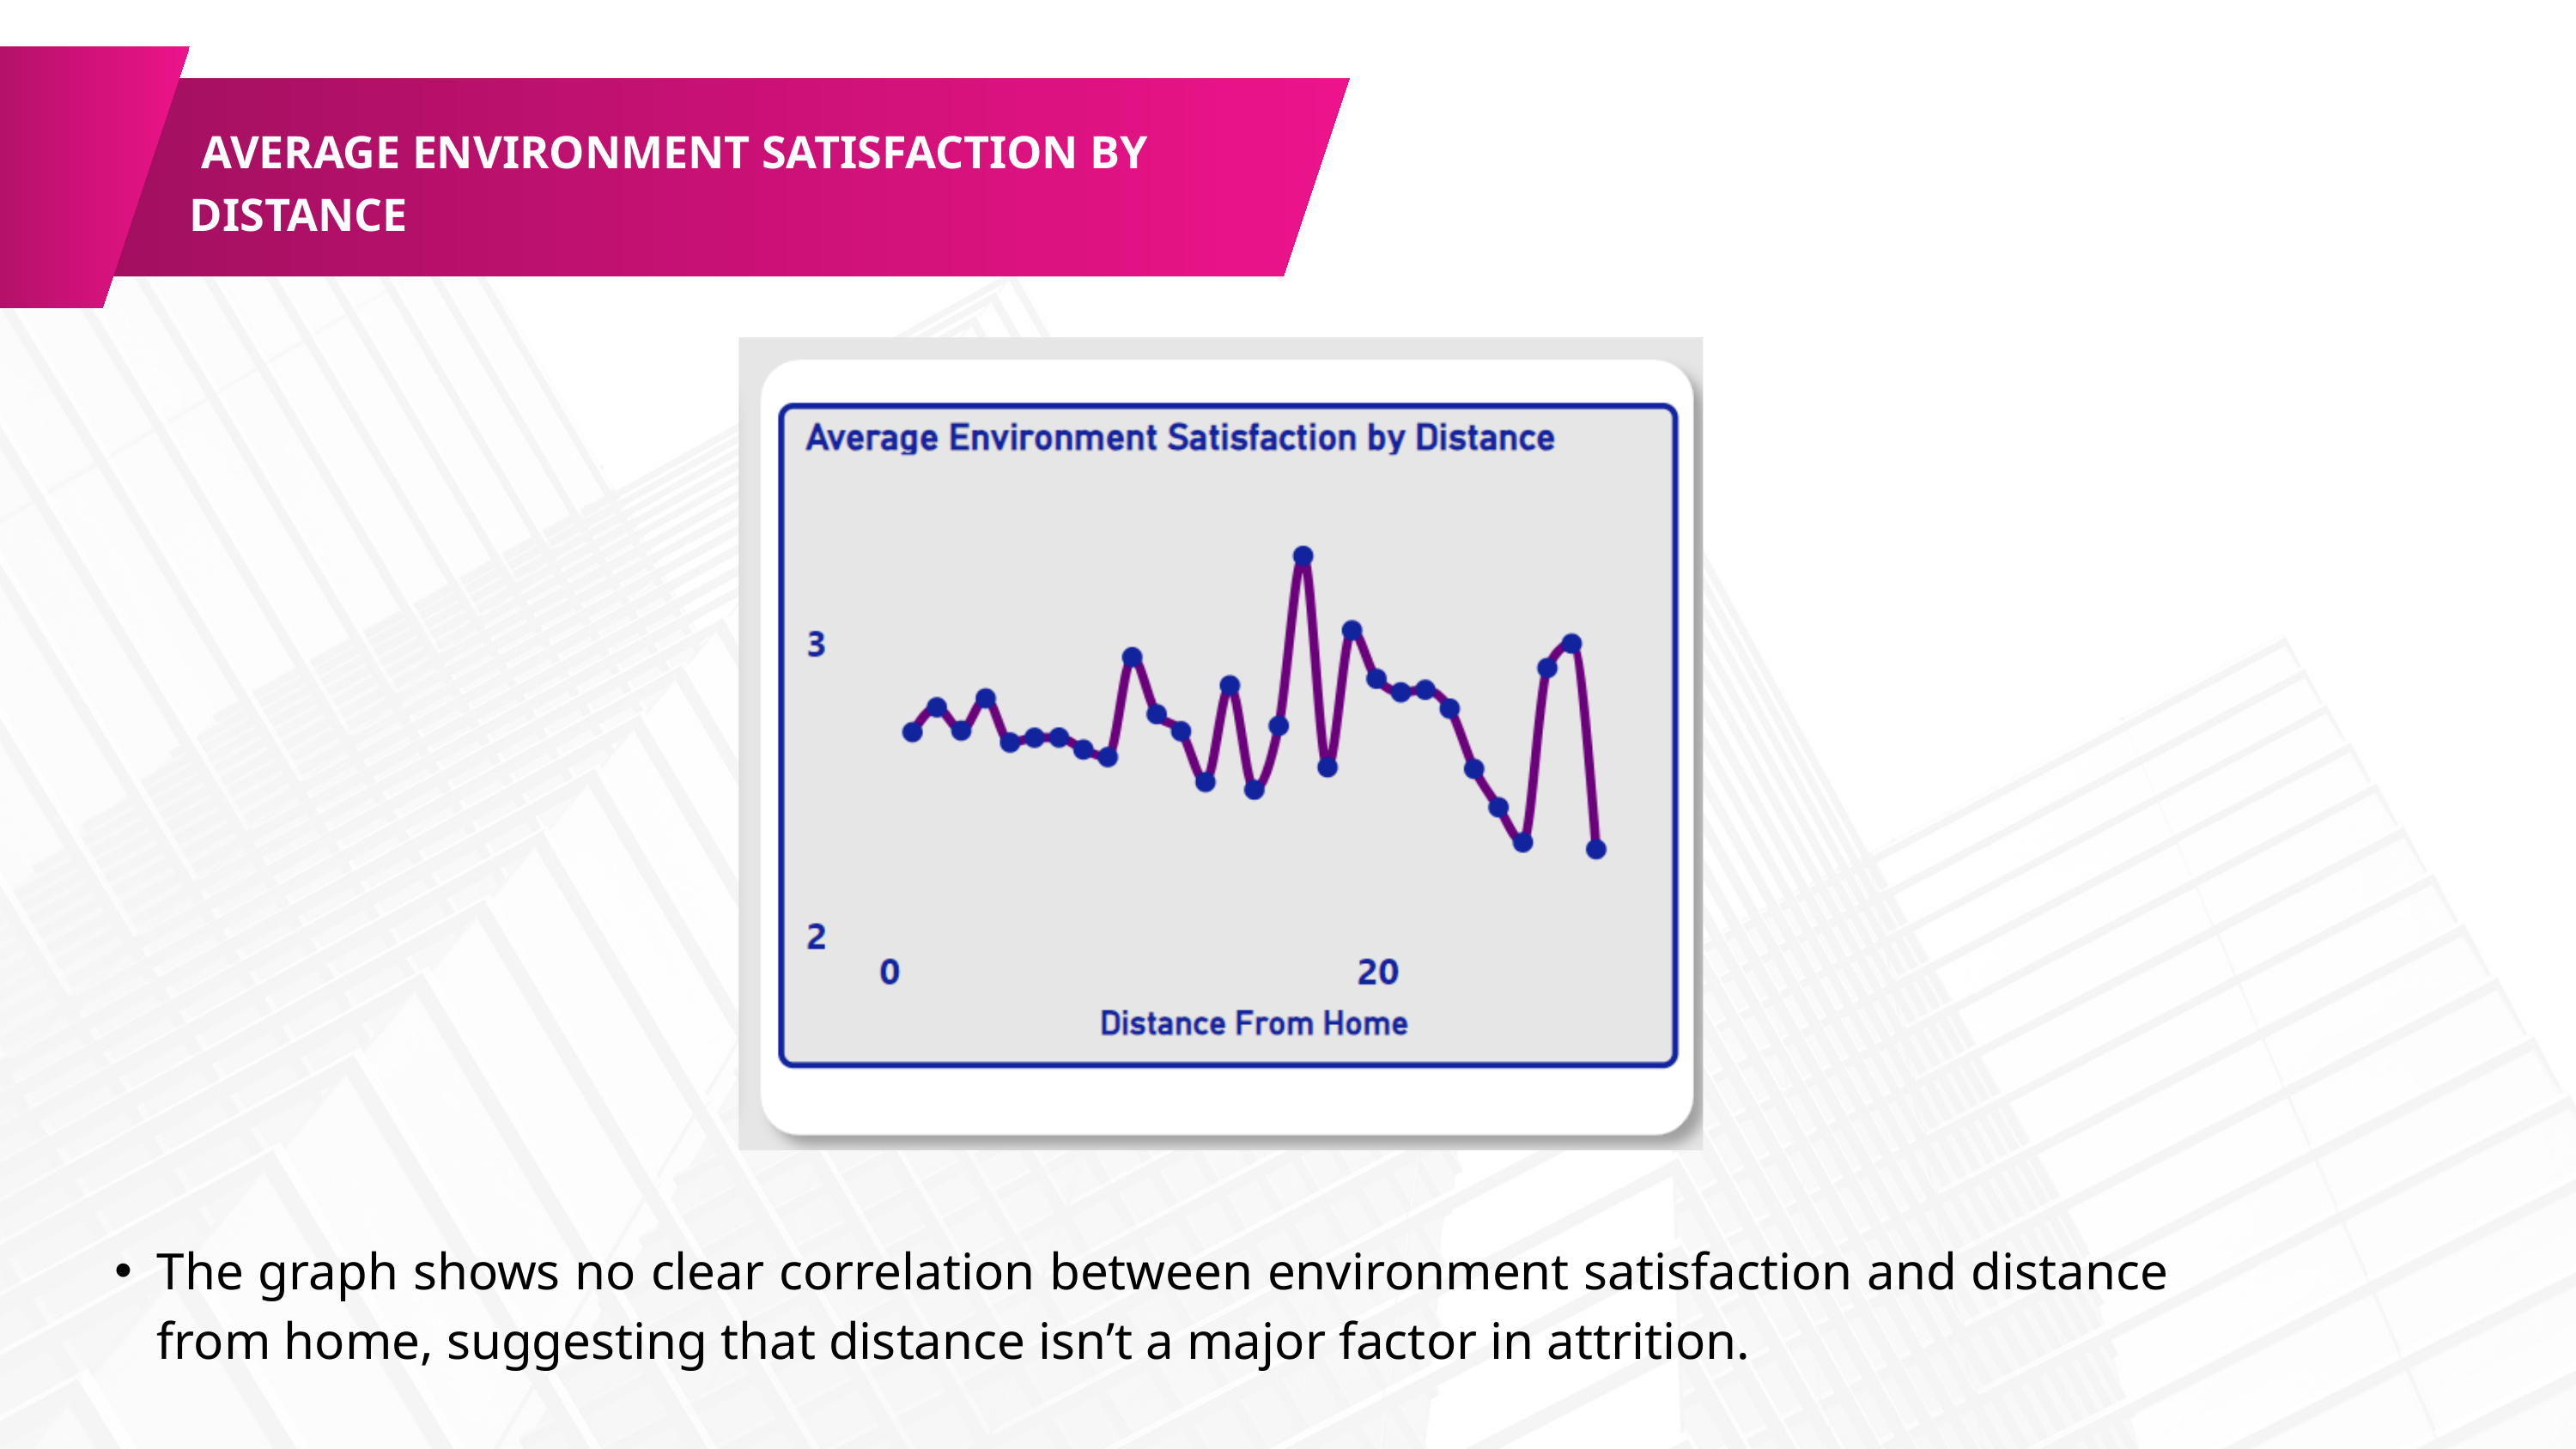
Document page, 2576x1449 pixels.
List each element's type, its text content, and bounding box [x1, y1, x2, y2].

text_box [194, 77, 1350, 277]
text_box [0, 45, 191, 308]
text_box [0, 0, 2576, 1449]
text_box [738, 337, 1704, 1150]
text_box The graph shows no clear correlation between environment satisfaction and distance from home, suggesting that distance isn’t a major factor in attrition. [71, 1229, 2168, 1370]
